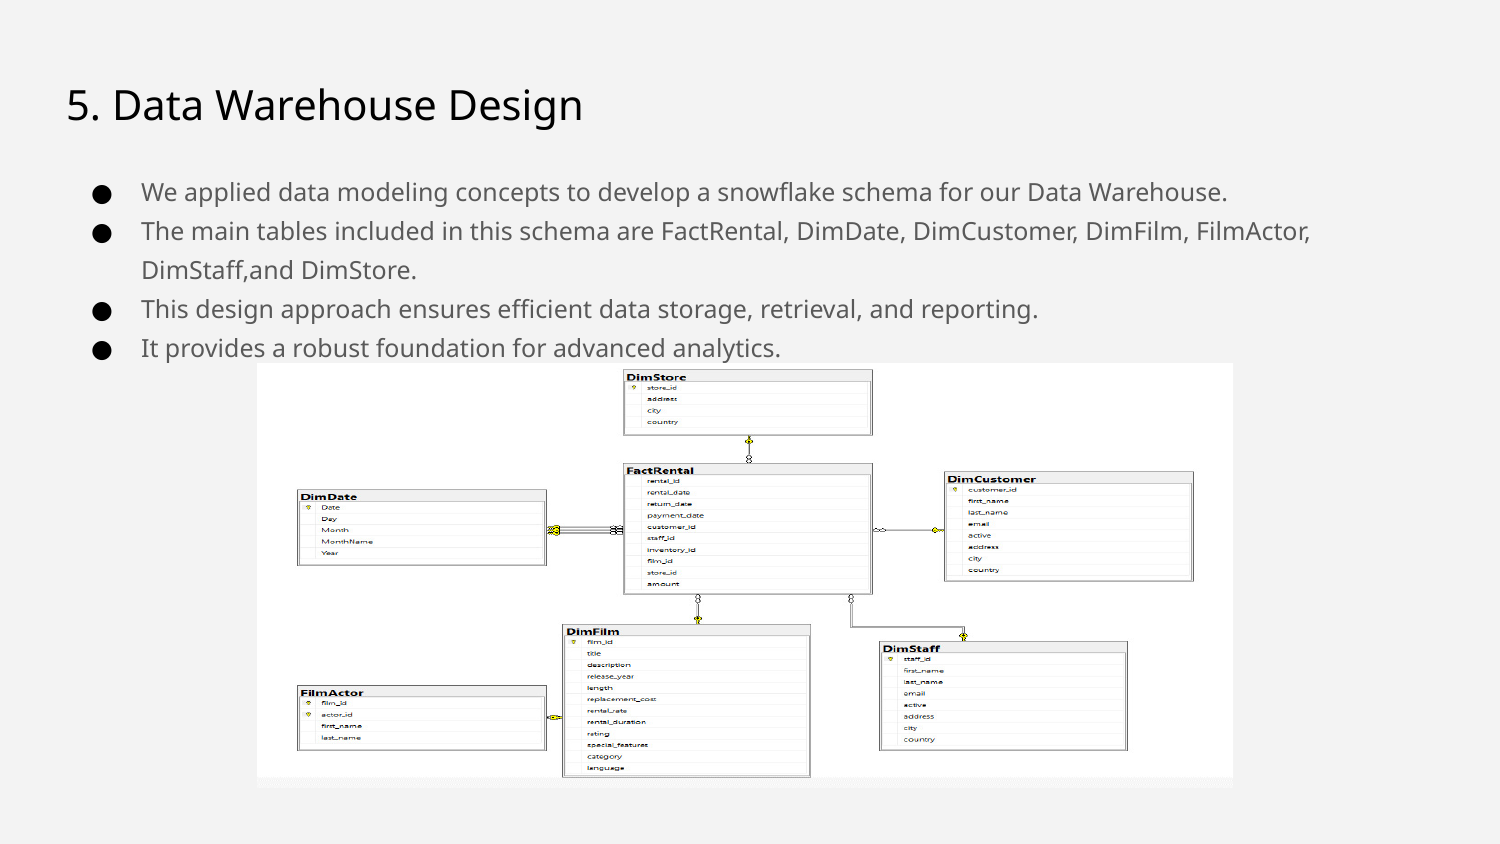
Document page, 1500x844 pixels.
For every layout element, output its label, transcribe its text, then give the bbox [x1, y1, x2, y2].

picture [256, 363, 1234, 788]
list We applied data modeling concepts to develop a snowflake schema for our Data Warehouse. The main tables included in this schema are FactRental, DimDate, DimCustomer, DimFilm, FilmActor, DimStaff,and DimStore. This design approach ensures efficient data storage, retrieval, and reporting. It provides a robust foundation for advanced analytics. [51, 154, 1449, 788]
title 5. Data Warehouse Design [51, 60, 1449, 154]
